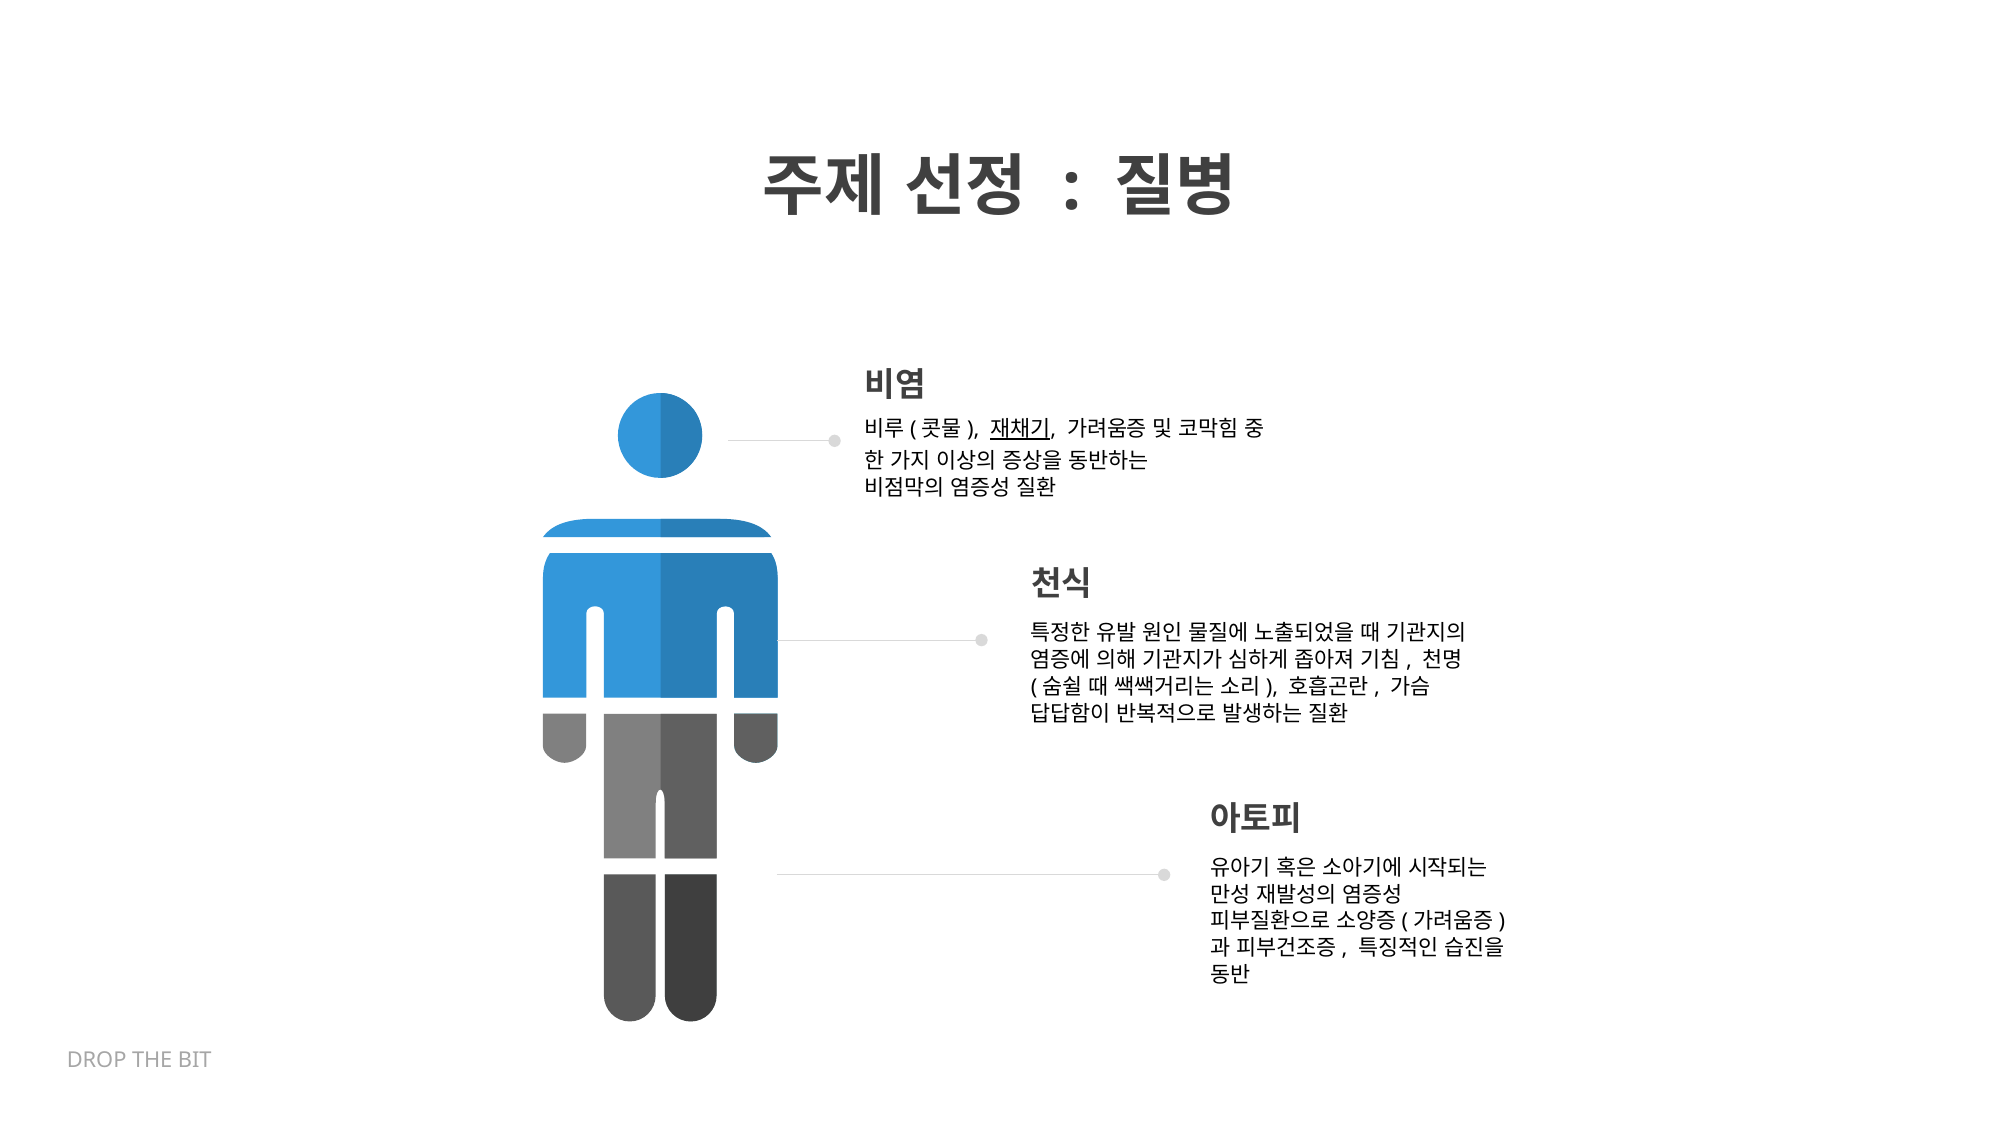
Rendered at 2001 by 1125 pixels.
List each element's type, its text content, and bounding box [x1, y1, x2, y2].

text_box 유아기 혹은 소아기에 시작되는 만성 재발성의 염증성 피부질환으로 소양증(가려움증)과 피부건조증, 특징적인 습진을 동반 [1195, 819, 1539, 995]
text_box DROP THE BIT [52, 1038, 291, 1080]
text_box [542, 392, 778, 1022]
text_box 비루(콧물), 재채기, 가려움증 및 코막힘 중 한 가지 이상의 증상을 동반하는 비점막의 염증성 질환 [850, 385, 1486, 507]
text_box 천식 [1016, 554, 1313, 584]
text_box 비염 [850, 355, 1147, 385]
text_box 아토피 [1195, 789, 1492, 819]
text_box 주제 선정 : 질병 [706, 135, 1294, 231]
text_box 특정한 유발 원인 물질에 노출되었을 때 기관지의 염증에 의해 기관지가 심하게 좁아져 기침, 천명 (숨쉴 때 쌕쌕거리는 소리), 호흡곤란, 가슴 답답함이 반복적으로 발생하는 질환 [1016, 584, 1486, 733]
